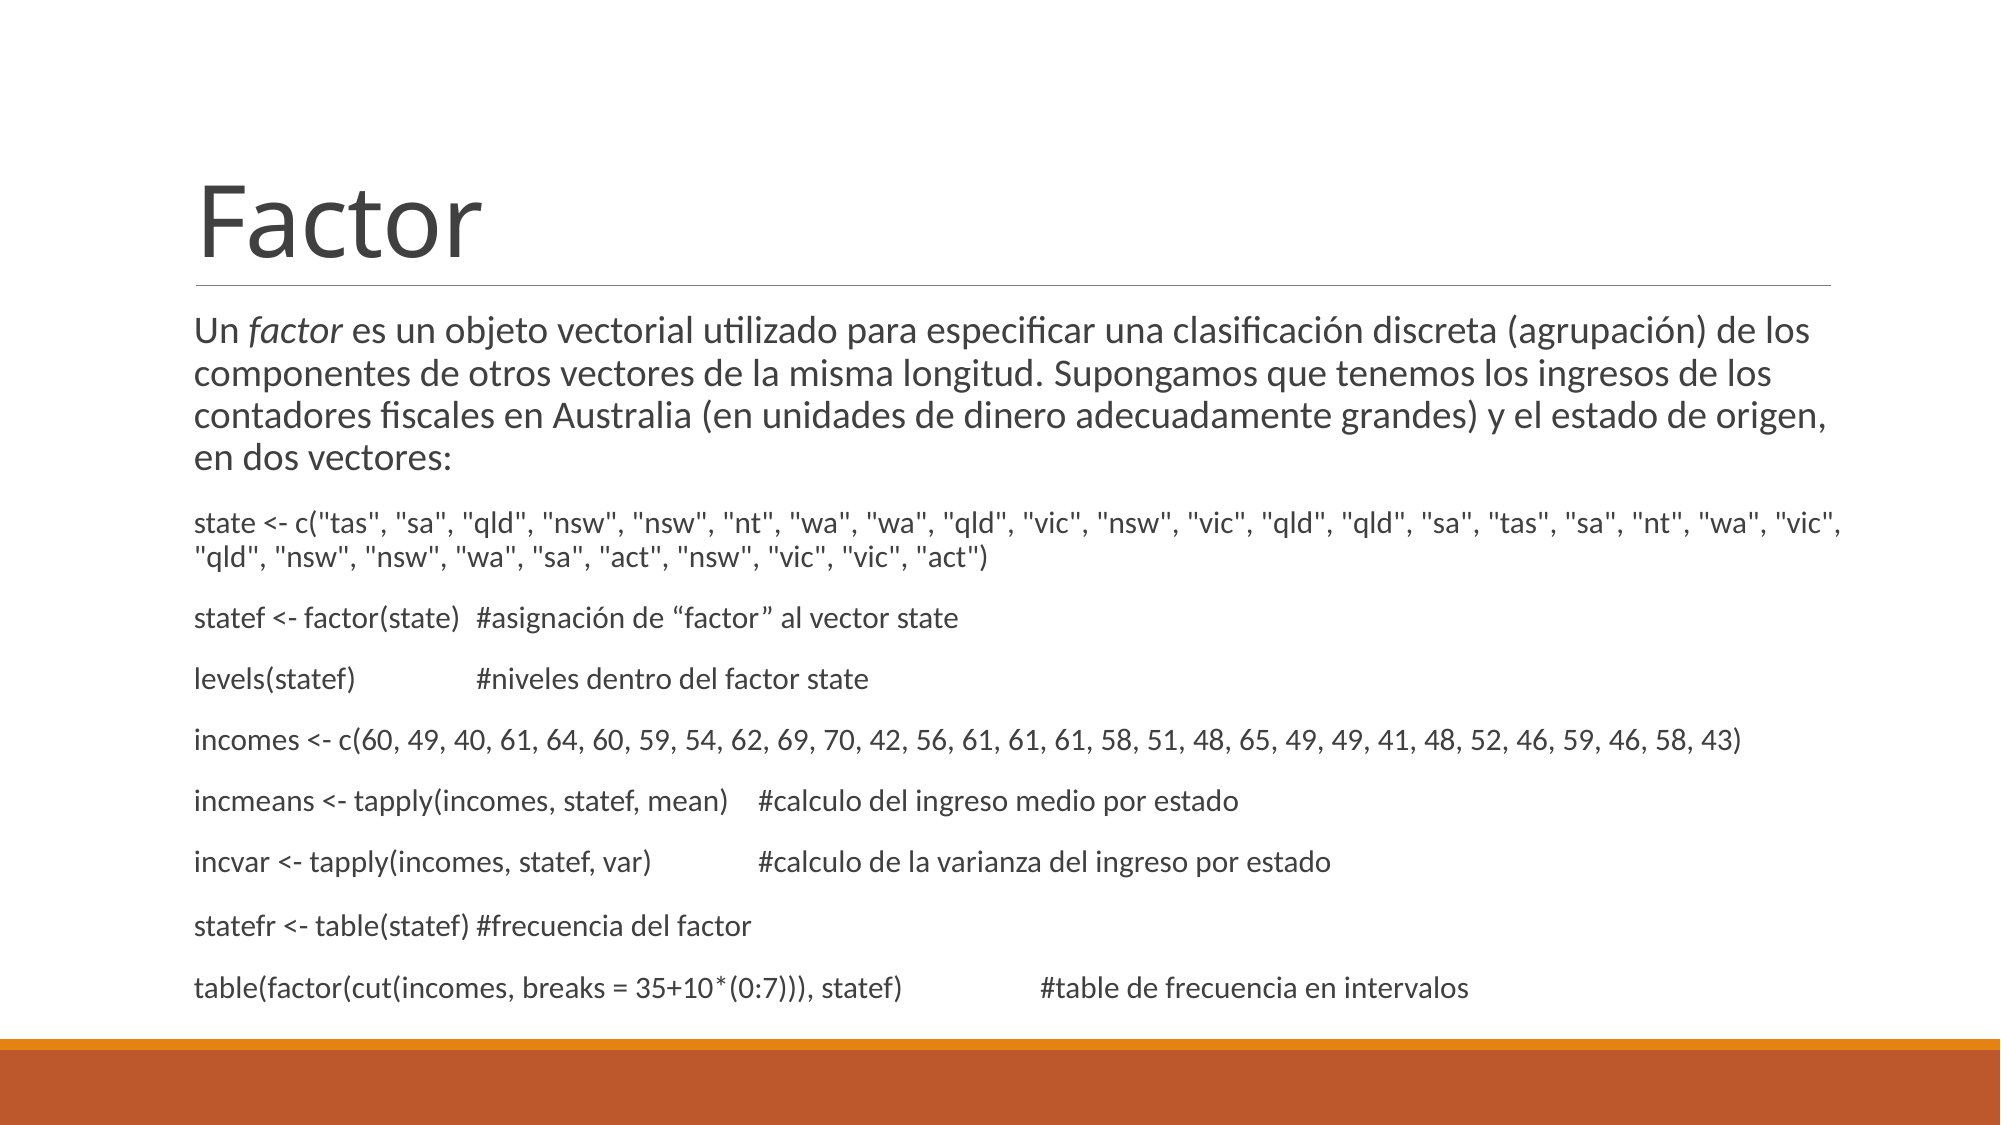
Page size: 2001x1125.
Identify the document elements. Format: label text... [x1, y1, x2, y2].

list Un factor es un objeto vectorial utilizado para especificar una clasificación discreta (agrupación) de los componentes de otros vectores de la misma longitud. Supongamos que tenemos los ingresos de los contadores fiscales en Australia (en unidades de dinero adecuadamente grandes) y el estado de origen, en dos vectores: state <- c("tas", "sa", "qld", "nsw", "nsw", "nt", "wa", "wa", "qld", "vic", "nsw", "vic", "qld", "qld", "sa", "tas", "sa", "nt", "wa", "vic", "qld", "nsw", "nsw", "wa", "sa", "act", "nsw", "vic", "vic", "act") statef <- factor(state) #asignación de “factor” al vector state levels(statef) #niveles dentro del factor state incomes <- c(60, 49, 40, 61, 64, 60, 59, 54, 62, 69, 70, 42, 56, 61, 61, 61, 58, 51, 48, 65, 49, 49, 41, 48, 52, 46, 59, 46, 58, 43) incmeans <- tapply(incomes, statef, mean) #calculo del ingreso medio por estado incvar <- tapply(incomes, statef, var) #calculo de la varianza del ingreso por estado statefr <- table(statef) #frecuencia del factor table(factor(cut(incomes, breaks = 35+10*(0:7))), statef) #table de frecuencia en intervalos [180, 302, 1877, 1019]
title Factor [180, 47, 1830, 285]
